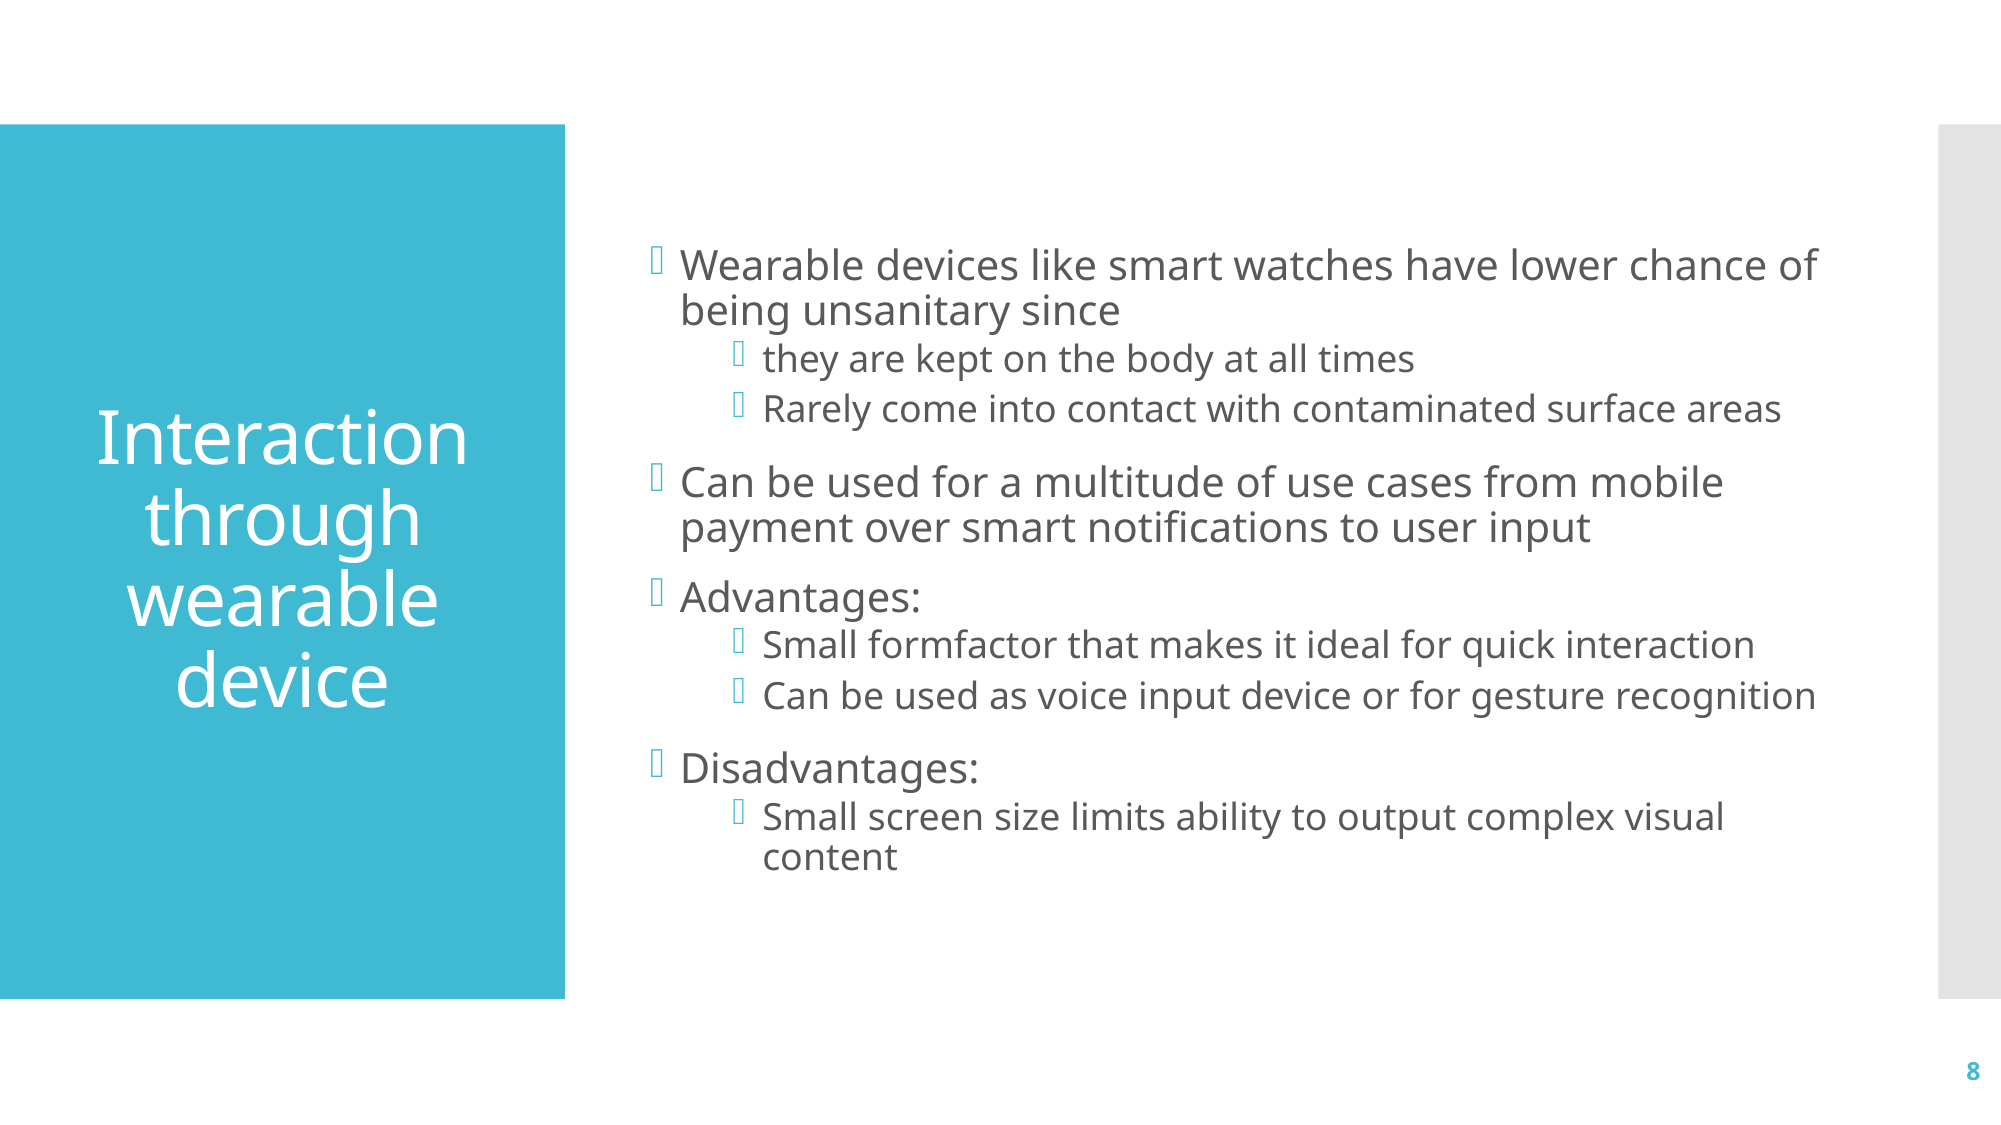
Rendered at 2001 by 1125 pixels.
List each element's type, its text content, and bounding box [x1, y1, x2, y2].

list Wearable devices like smart watches have lower chance of being unsanitary since they are kept on the body at all times Rarely come into contact with contaminated surface areas Can be used for a multitude of use cases from mobile payment over smart notifications to user input Advantages: Small formfactor that makes it ideal for quick interaction Can be used as voice input device or for gesture recognition Disadvantages: Small screen size limits ability to output complex visual content [634, 141, 1835, 982]
title Interaction through wearable device [41, 184, 525, 940]
slide_number 8 [1744, 1042, 1996, 1103]
